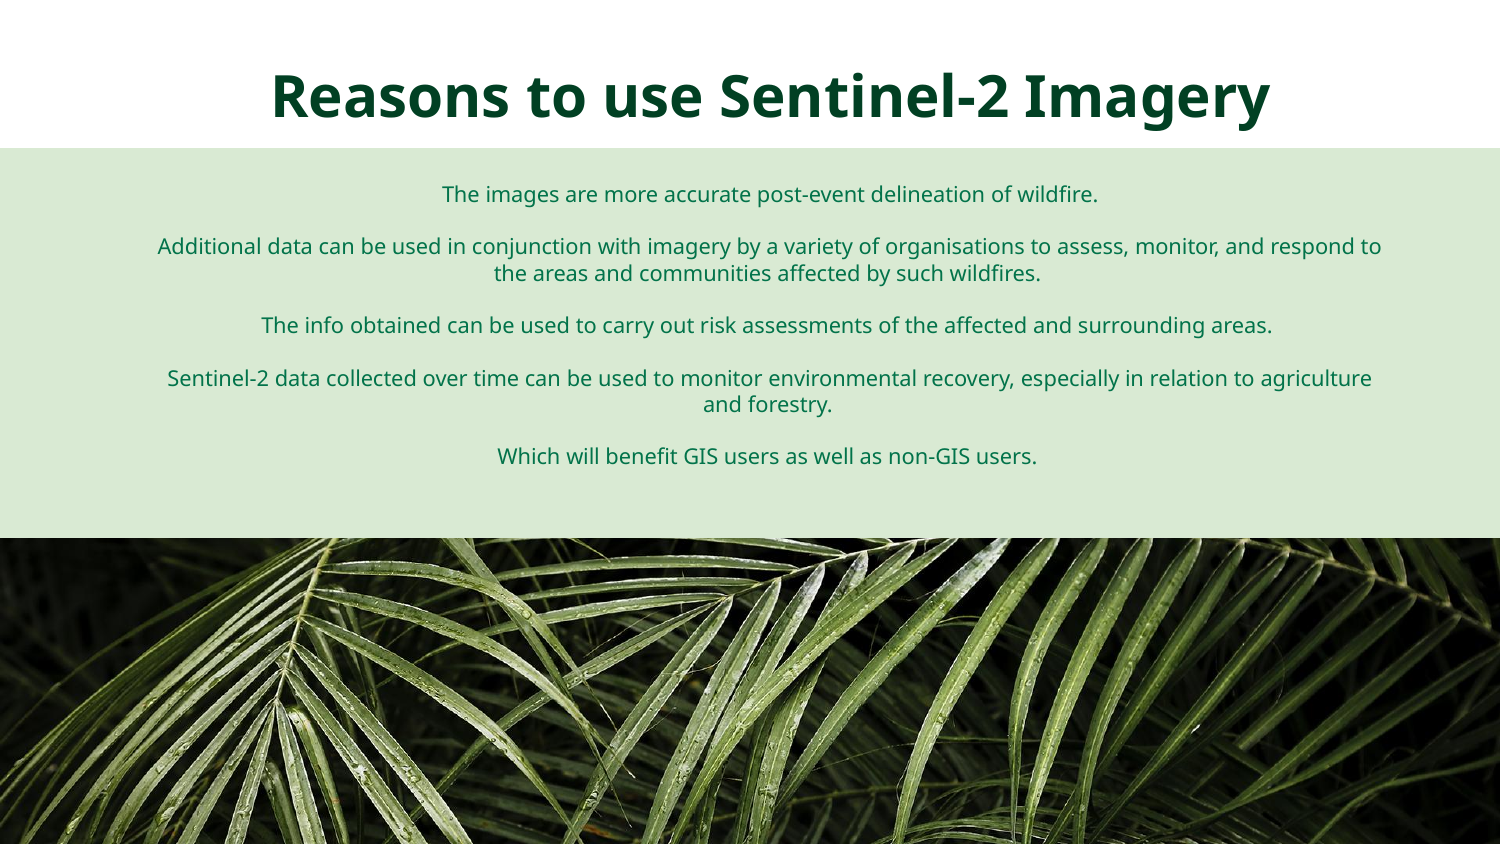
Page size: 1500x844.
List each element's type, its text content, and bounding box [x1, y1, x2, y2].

subtitle The images are more accurate post-event delineation of wildfire. Additional data can be used in conjunction with imagery by a variety of organisations to assess, monitor, and respond to the areas and communities affected by such wildfires. The info obtained can be used to carry out risk assessments of the affected and surrounding areas. Sentinel-2 data collected over time can be used to monitor environmental recovery, especially in relation to agriculture and forestry. Which will benefit GIS users as well as non-GIS users. [137, 165, 1404, 530]
picture [0, 538, 1500, 844]
title Reasons to use Sentinel-2 Imagery [137, 43, 1404, 138]
